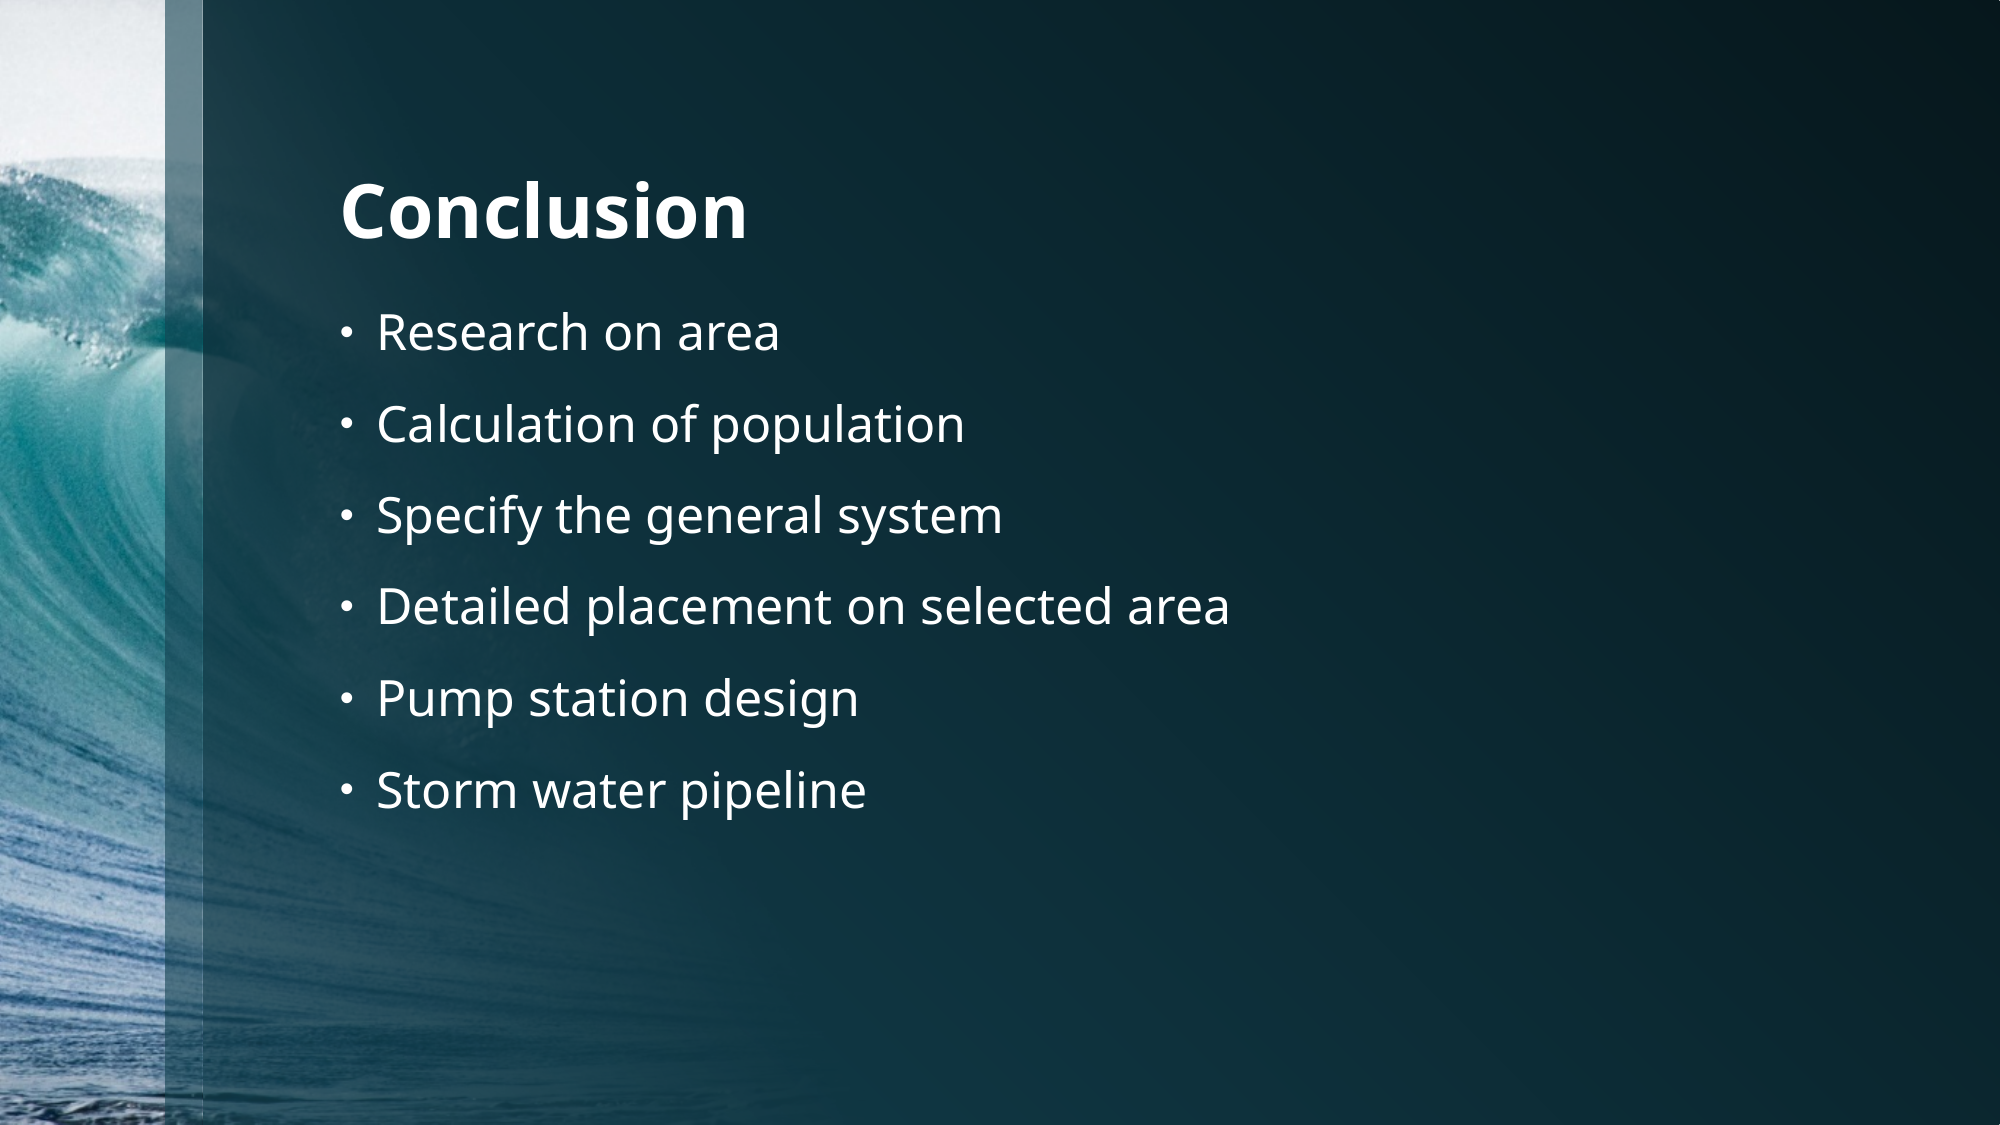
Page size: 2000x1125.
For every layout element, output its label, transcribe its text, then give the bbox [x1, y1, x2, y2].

picture [0, 0, 2000, 1125]
list Research on area Calculation of population Specify the general system Detailed placement on selected area Pump station design Storm water pipeline [324, 299, 1825, 1025]
title Conclusion [324, 62, 1825, 263]
